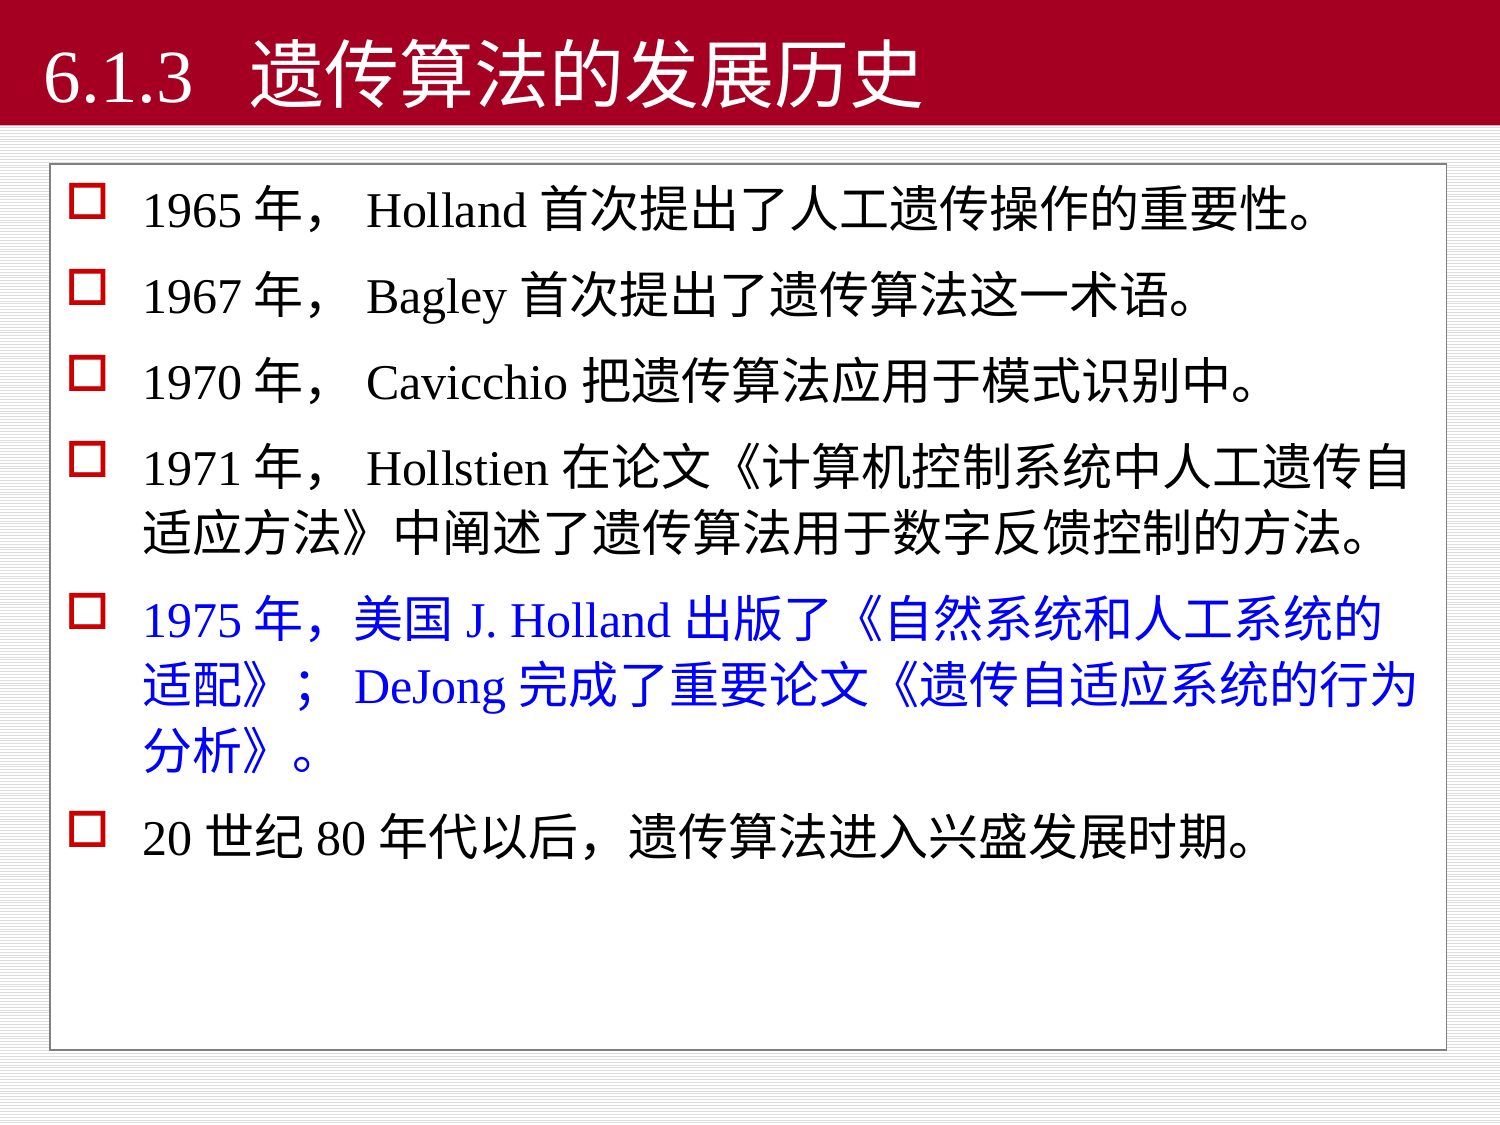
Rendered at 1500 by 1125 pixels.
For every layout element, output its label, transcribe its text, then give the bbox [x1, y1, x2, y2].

list 1965年，Holland首次提出了人工遗传操作的重要性。 1967年，Bagley首次提出了遗传算法这一术语。 1970年，Cavicchio把遗传算法应用于模式识别中。 1971年，Hollstien在论文《计算机控制系统中人工遗传自适应方法》中阐述了遗传算法用于数字反馈控制的方法。 1975年，美国J. Holland出版了《自然系统和人工系统的适配》；DeJong完成了重要论文《遗传自适应系统的行为分析》。 20世纪80年代以后，遗传算法进入兴盛发展时期。 [49, 163, 1447, 1051]
title 6.1.3 遗传算法的发展历史 [0, 0, 1500, 126]
slide_number [1137, 1062, 1463, 1122]
